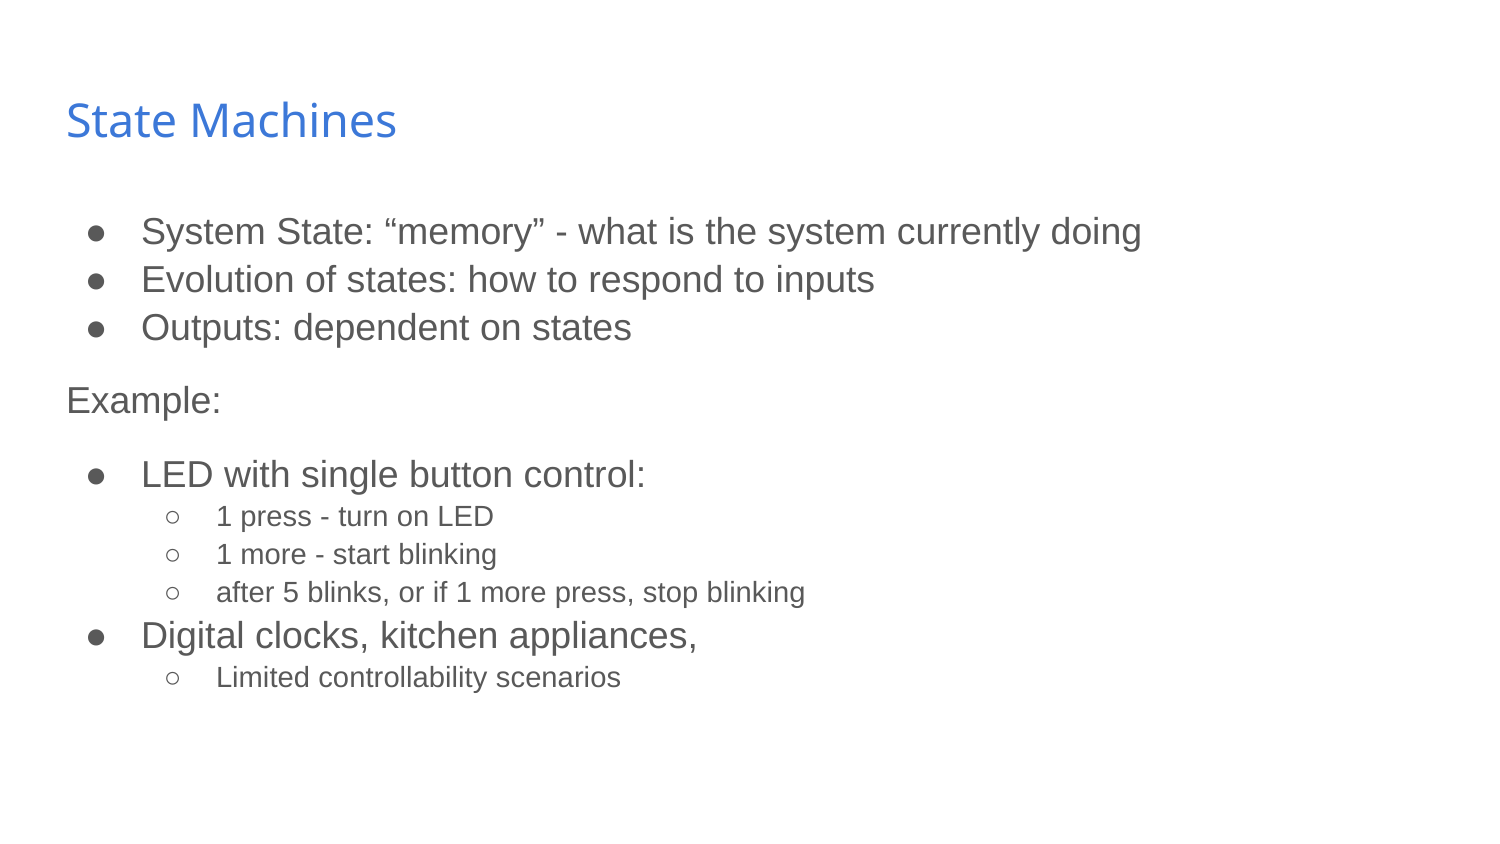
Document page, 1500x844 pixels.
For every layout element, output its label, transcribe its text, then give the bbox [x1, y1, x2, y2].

title State Machines [51, 72, 1449, 167]
list System State: “memory” - what is the system currently doing Evolution of states: how to respond to inputs Outputs: dependent on states Example: LED with single button control: 1 press - turn on LED 1 more - start blinking after 5 blinks, or if 1 more press, stop blinking Digital clocks, kitchen appliances, Limited controllability scenarios [51, 189, 1449, 750]
